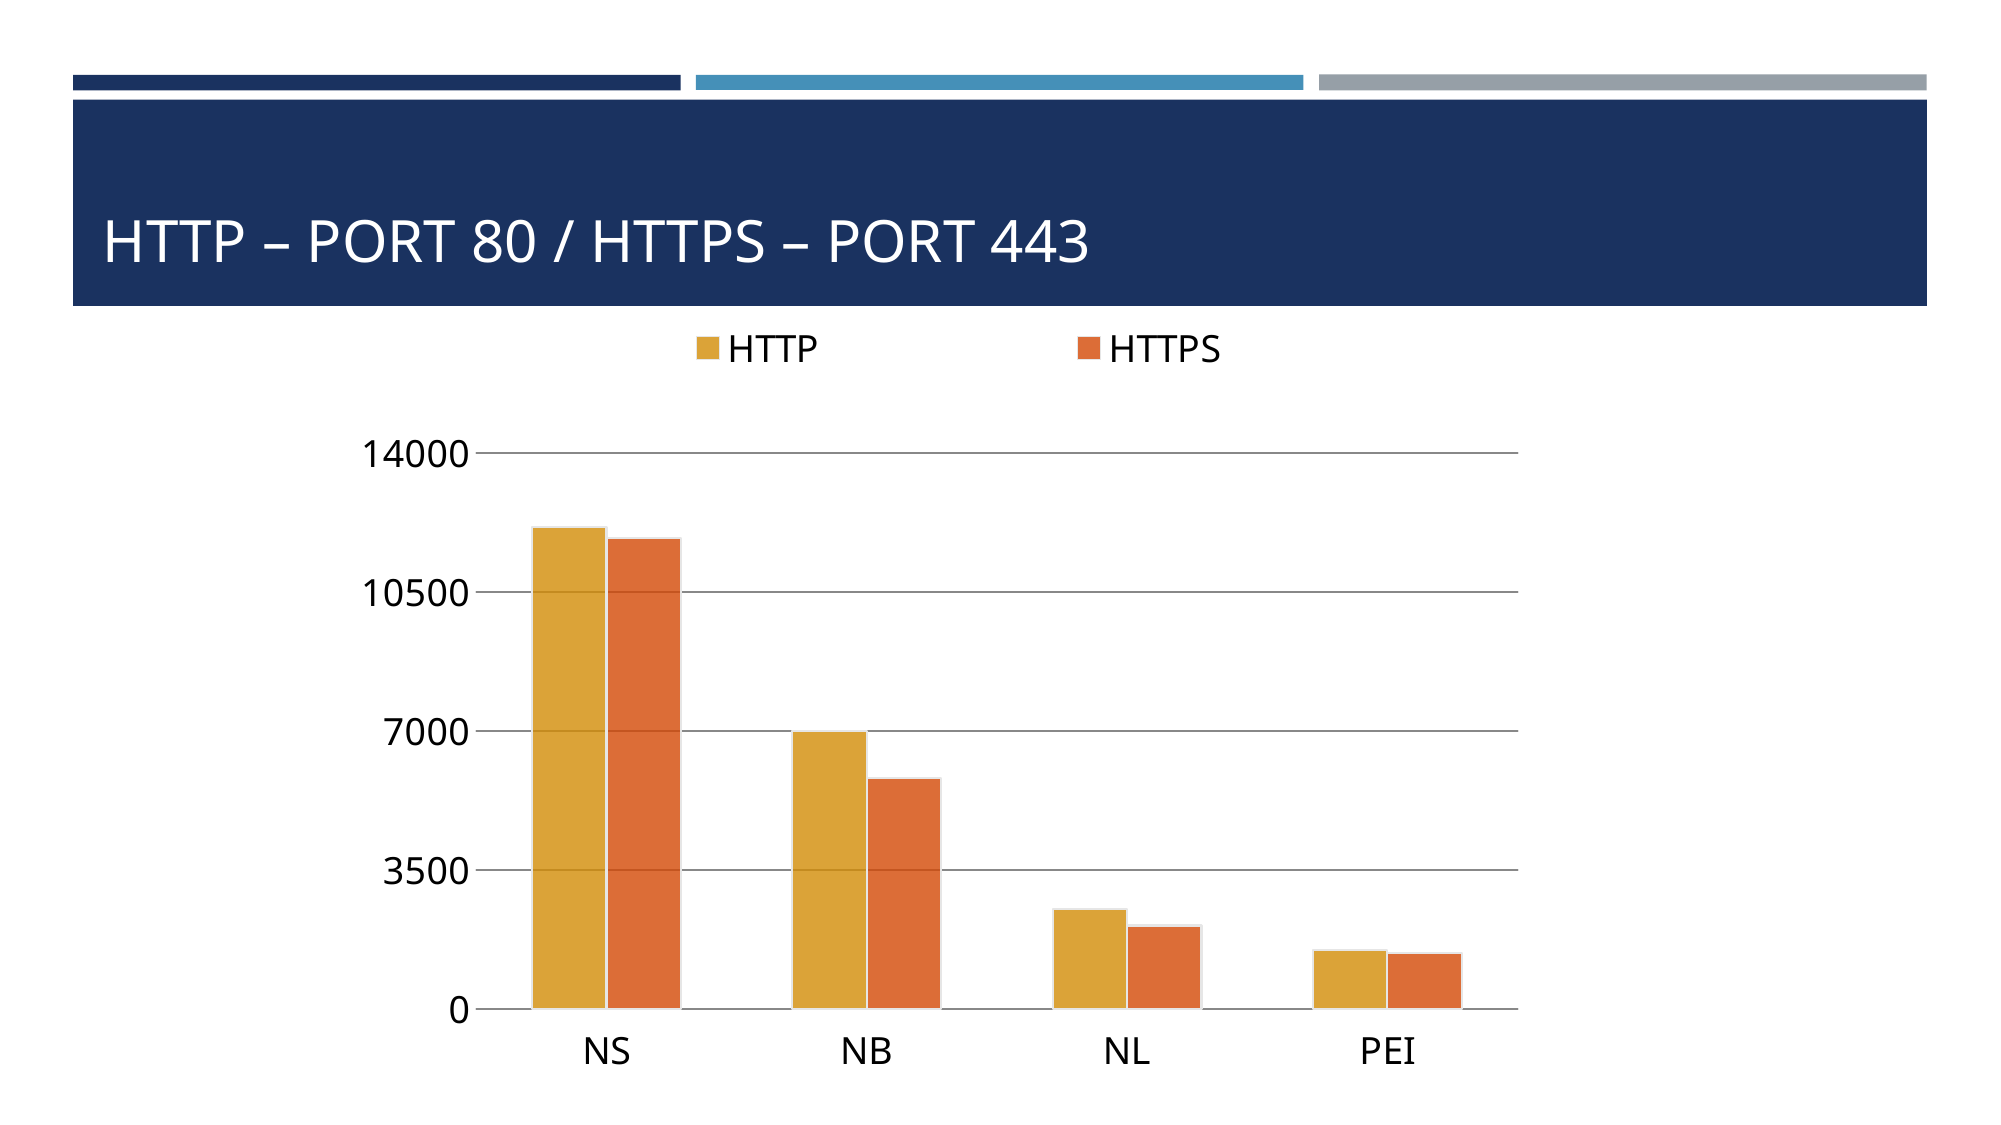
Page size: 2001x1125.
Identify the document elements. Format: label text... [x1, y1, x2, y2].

title HTTP – Port 80 / HTTPS – Port 443 [94, 119, 1906, 283]
chart [340, 315, 1524, 1080]
